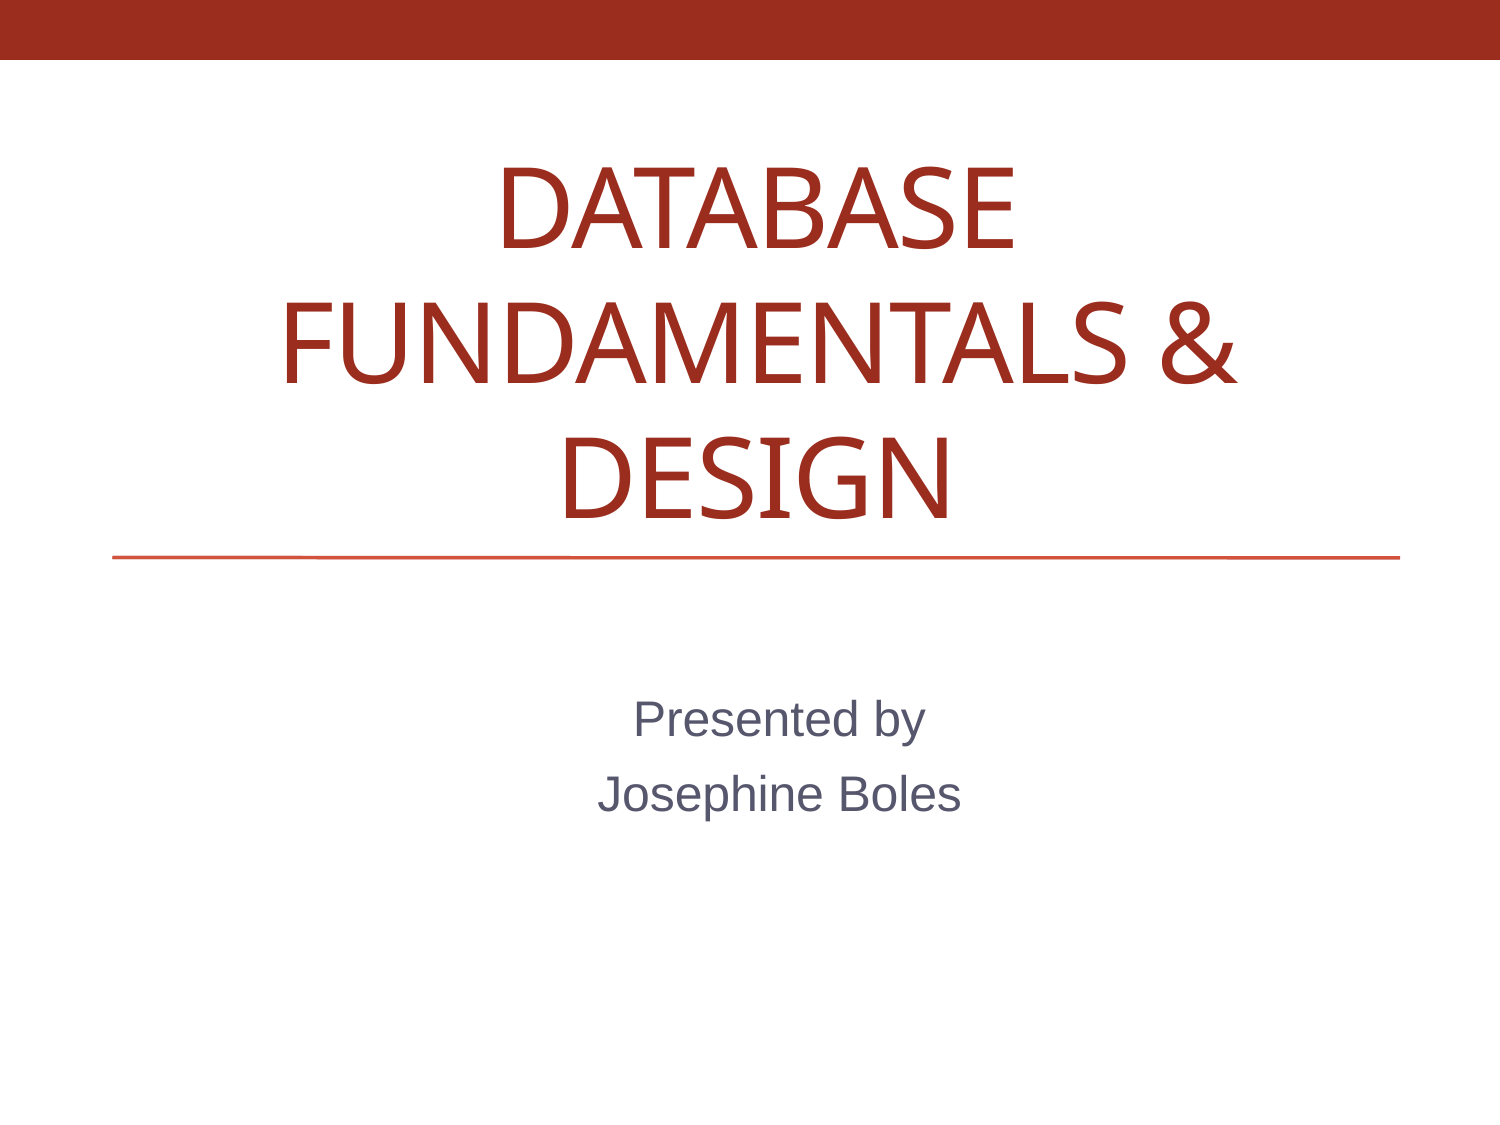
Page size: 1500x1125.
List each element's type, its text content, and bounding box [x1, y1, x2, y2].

title Database Fundamentals & Design [112, 133, 1400, 542]
text_box Presented by Josephine Boles [506, 672, 1051, 895]
